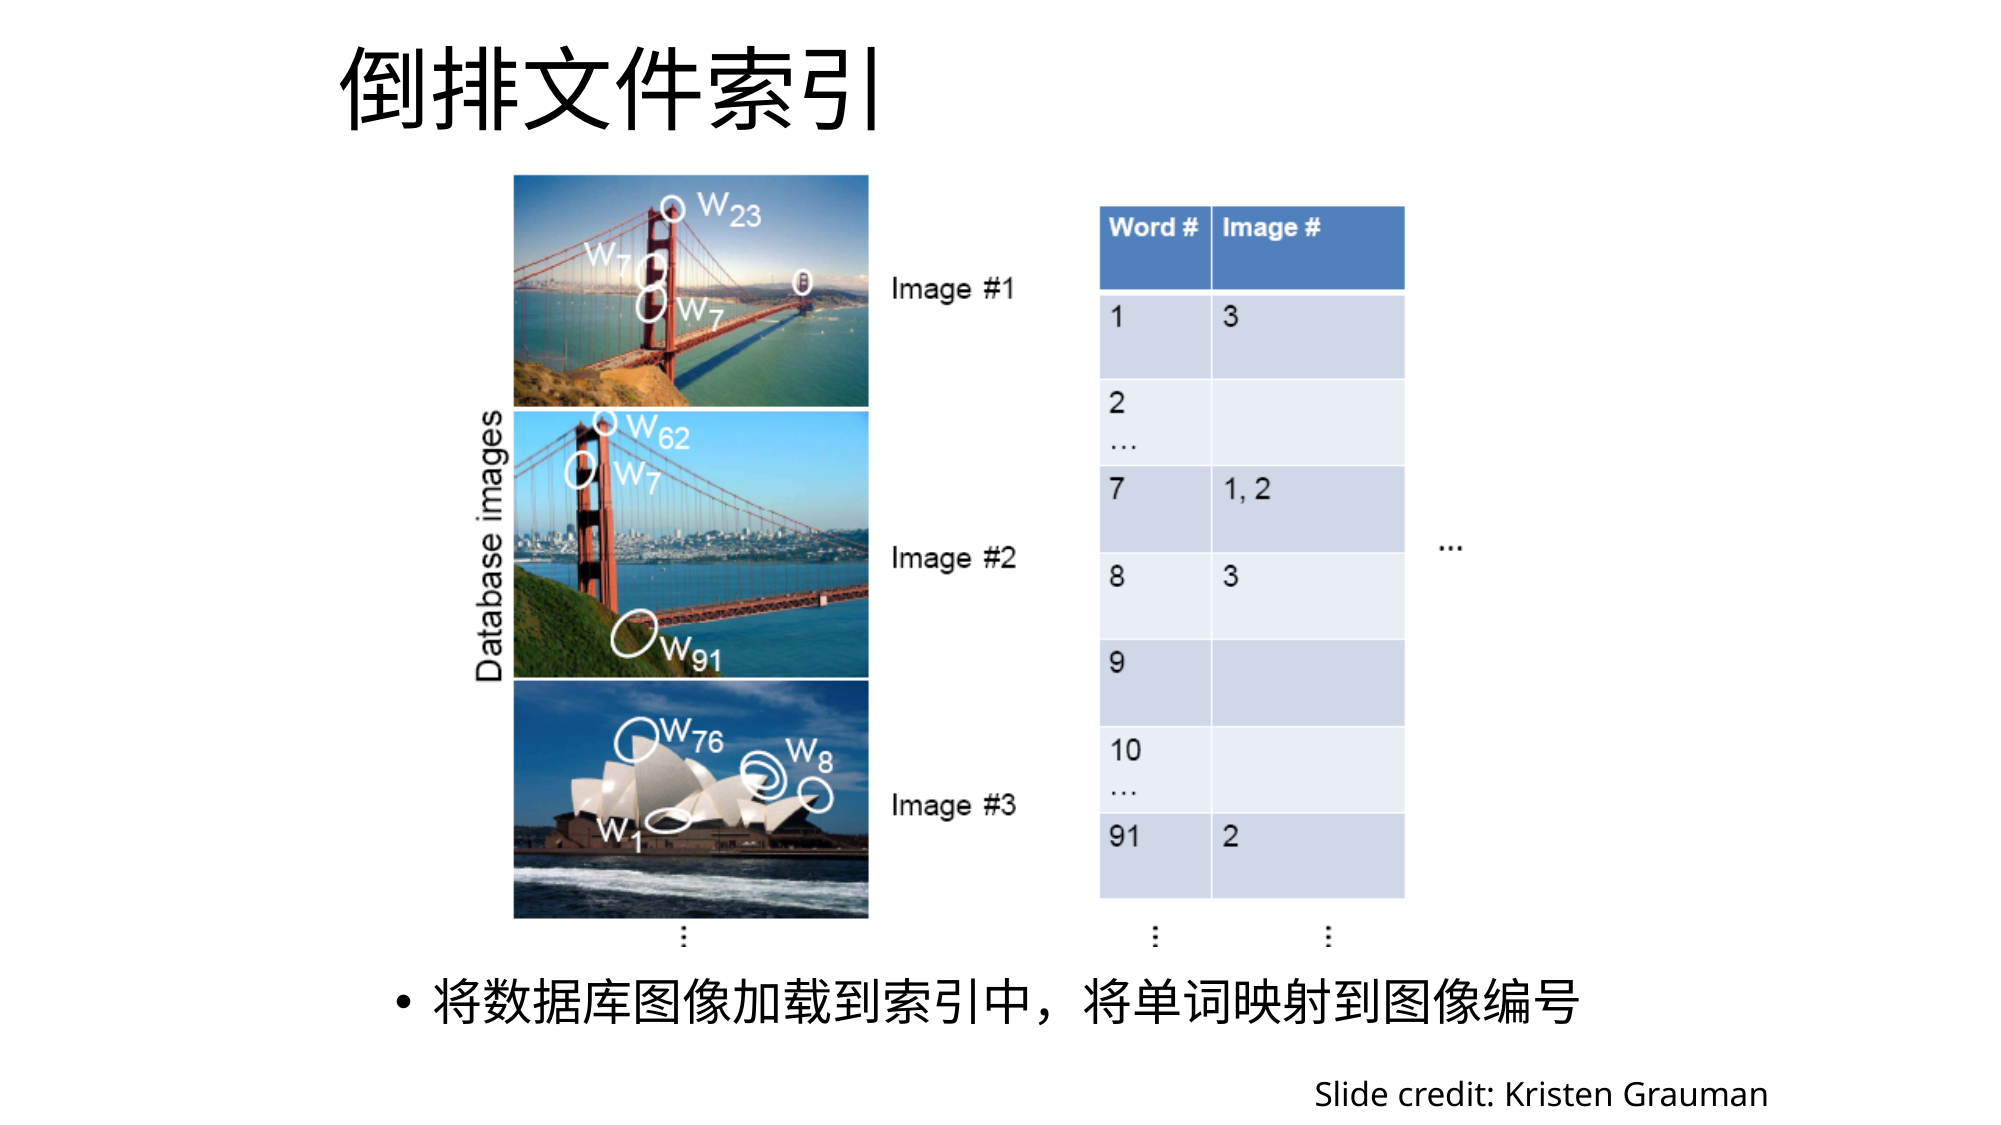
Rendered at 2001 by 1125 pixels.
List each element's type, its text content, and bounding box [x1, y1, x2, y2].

title 倒排文件索引 [323, 0, 1674, 188]
text_box Slide credit: Kristen Grauman [1299, 1065, 1888, 1121]
list 将数据库图像加载到索引中，将单词映射到图像编号 [379, 969, 1674, 1122]
picture [425, 155, 1516, 947]
